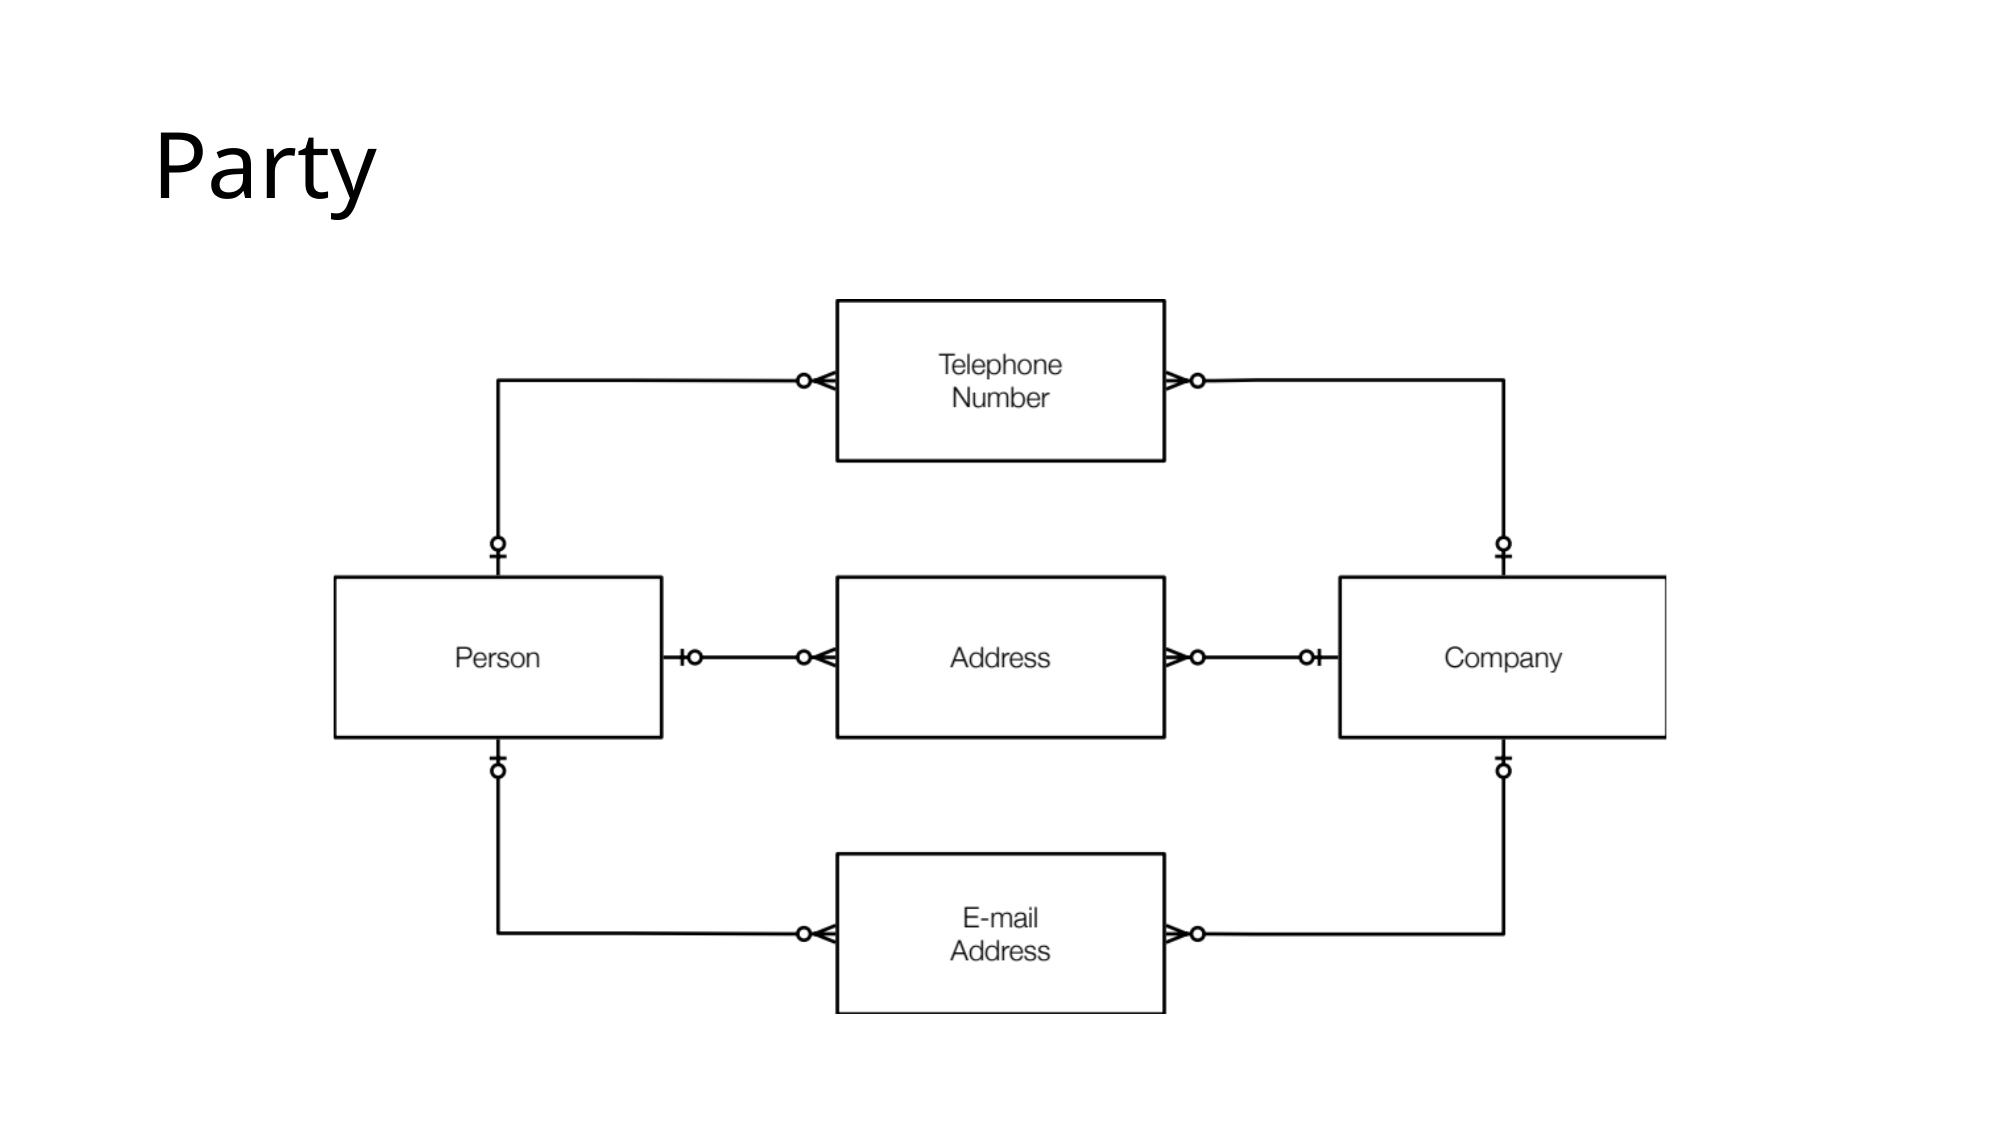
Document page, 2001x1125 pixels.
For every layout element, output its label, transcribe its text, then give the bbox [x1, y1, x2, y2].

title Party [137, 59, 1863, 278]
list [333, 299, 1667, 1014]
